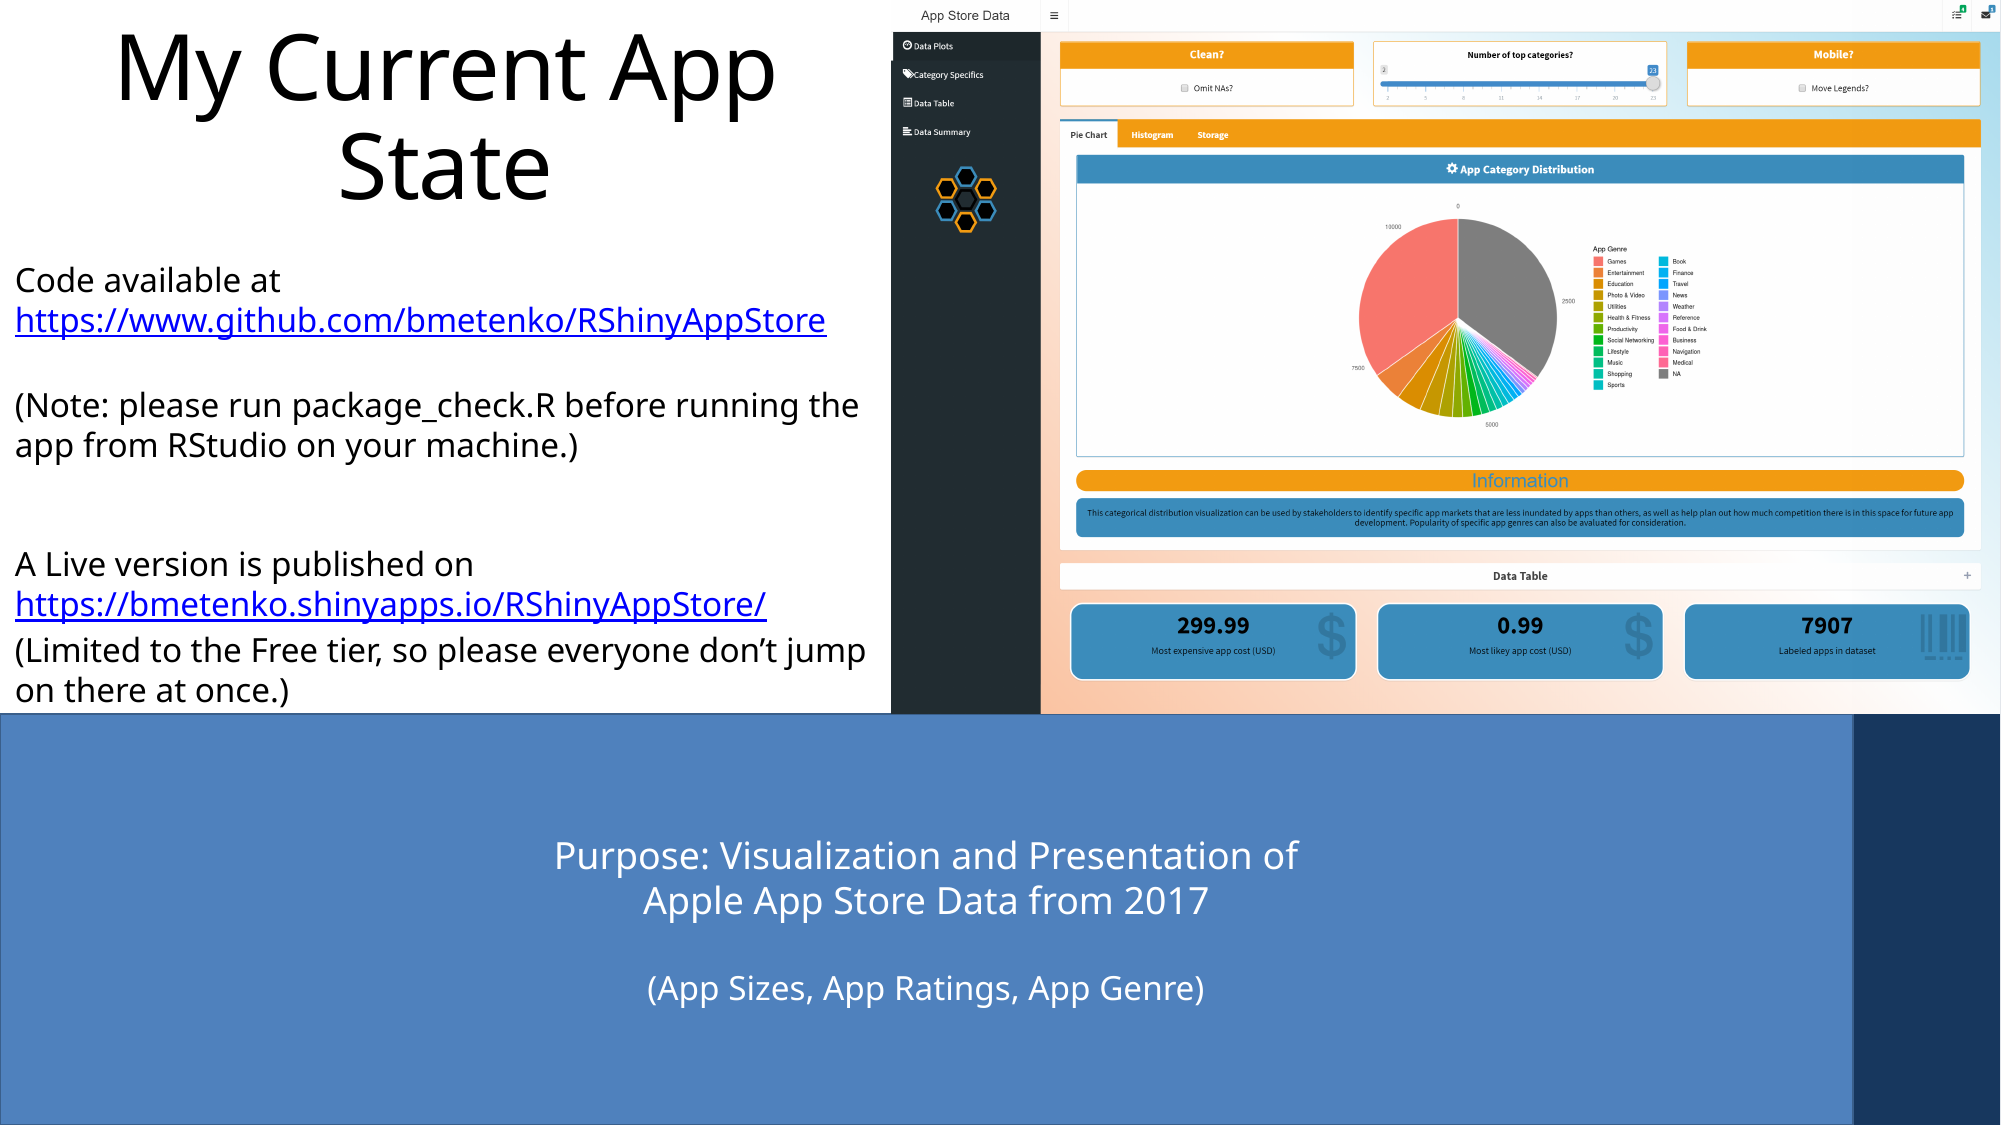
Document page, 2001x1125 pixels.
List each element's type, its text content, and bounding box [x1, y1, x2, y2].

title My Current App State [0, 0, 884, 246]
text_box Purpose: Visualization and Presentation of Apple App Store Data from 2017 (App Sizes, App Ratings, App Genre) [0, 717, 1854, 1125]
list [890, 0, 2000, 715]
text_box Code available at https://www.github.com/bmetenko/RShinyAppStore (Note: please run package_check.R before running the app from RStudio on your machine.) A Live version is published on https://bmetenko.shinyapps.io/RShinyAppStore/ (Limited to the Free tier, so please everyone don’t jump on there at once.) [0, 250, 884, 717]
